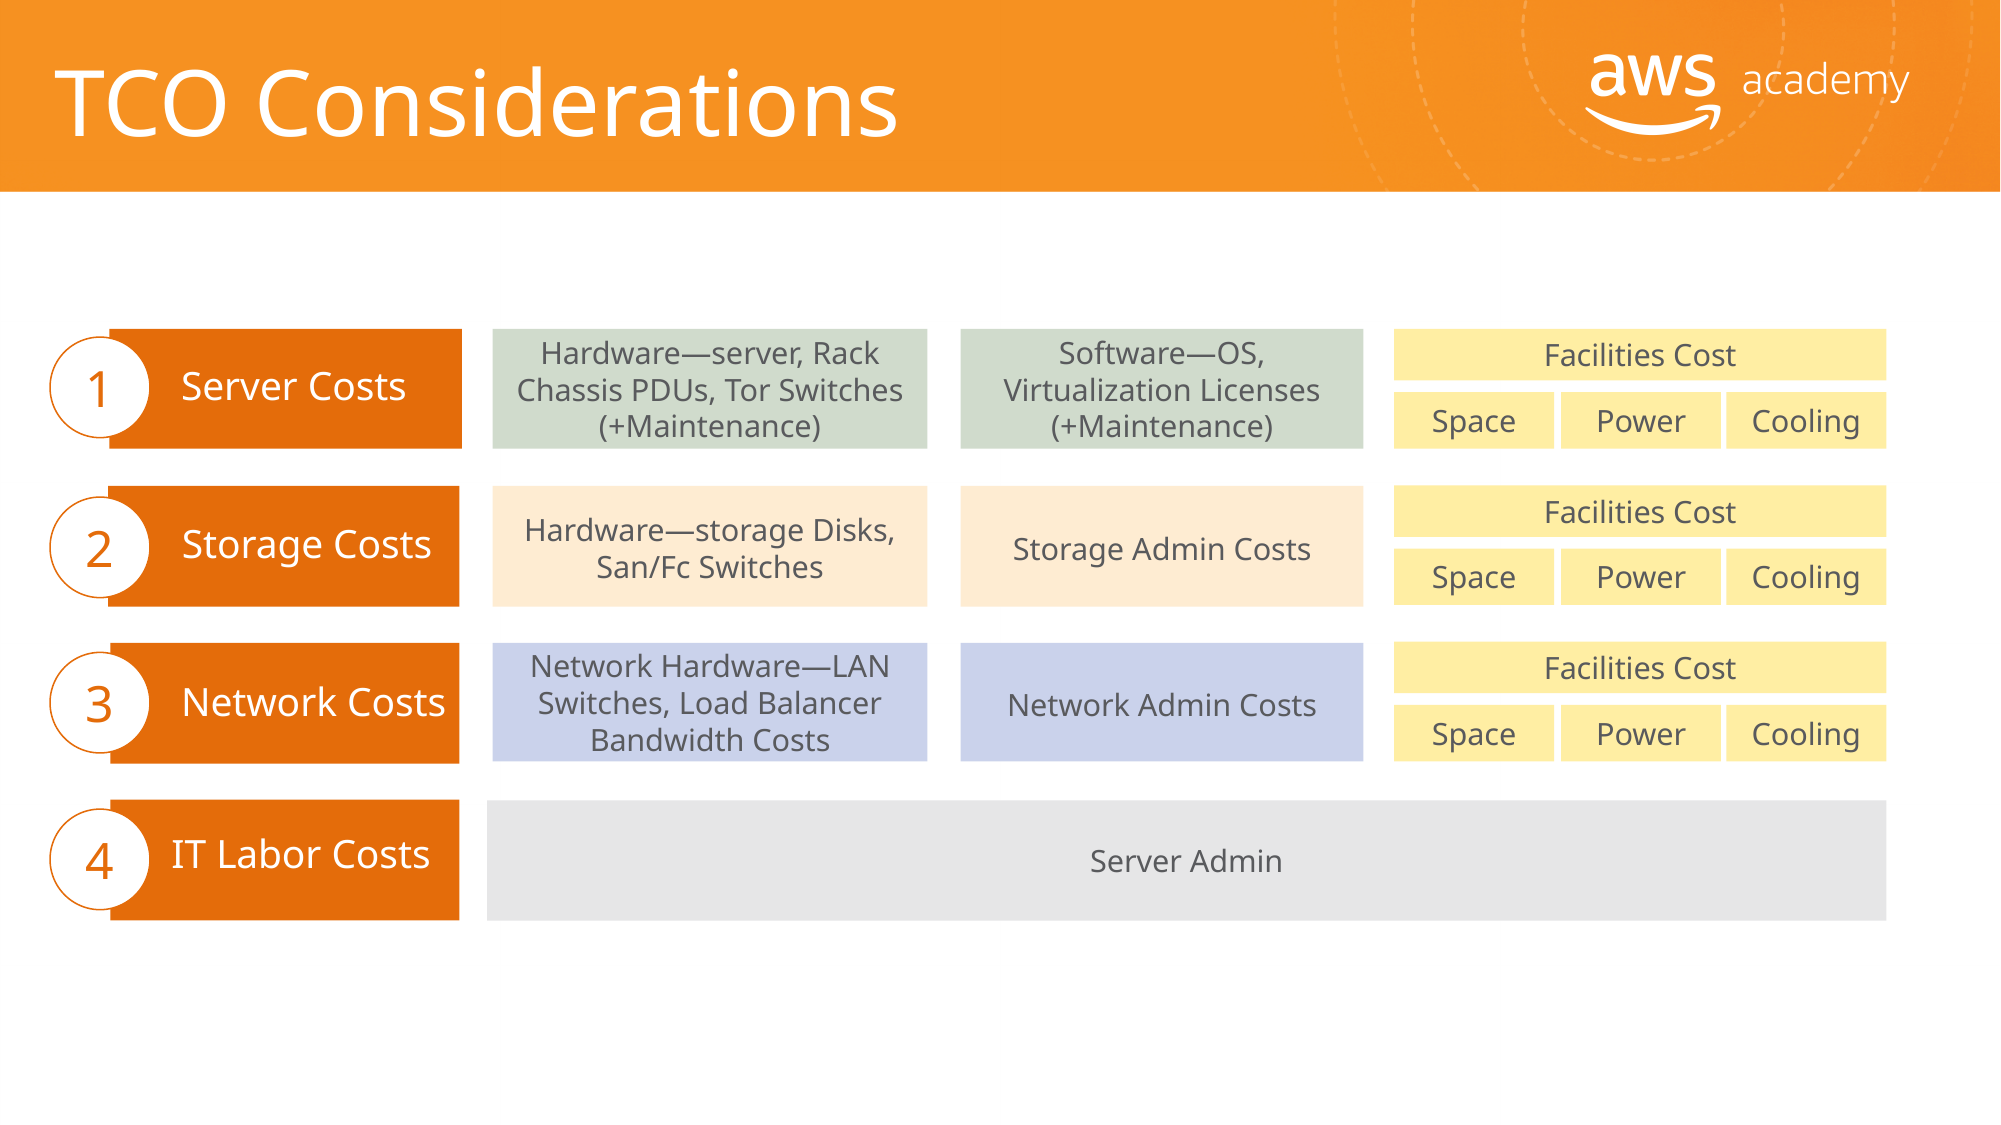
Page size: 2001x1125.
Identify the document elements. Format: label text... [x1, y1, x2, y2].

title TCO Considerations [39, 26, 1863, 189]
text_box Server Admin [487, 800, 1887, 921]
text_box Network Costs [166, 670, 461, 732]
text_box Power [1561, 548, 1721, 605]
text_box Power [1561, 392, 1721, 449]
text_box [109, 328, 462, 449]
text_box Network Hardware—LAN Switches, Load Balancer Bandwidth Costs [492, 642, 928, 762]
picture [0, 0, 2001, 1125]
text_box Storage Admin Costs [960, 485, 1364, 607]
text_box Storage Costs [166, 512, 447, 574]
text_box Power [1561, 704, 1721, 762]
text_box 4 [50, 809, 151, 910]
text_box Facilities Cost [1394, 485, 1887, 537]
text_box Space [1394, 392, 1555, 449]
text_box Hardware—storage Disks, San/Fc Switches [492, 485, 928, 607]
text_box 2 [50, 497, 151, 598]
text_box [110, 799, 460, 921]
text_box Cooling [1726, 548, 1887, 605]
text_box Cooling [1726, 392, 1887, 449]
text_box Space [1394, 548, 1555, 605]
text_box Facilities Cost [1394, 641, 1887, 694]
text_box 3 [50, 652, 151, 753]
text_box [110, 642, 460, 764]
text_box Cooling [1726, 704, 1887, 762]
text_box [108, 485, 460, 607]
text_box 1 [50, 337, 151, 438]
text_box Network Admin Costs [960, 642, 1364, 762]
text_box Space [1394, 704, 1555, 762]
text_box Hardware—server, Rack Chassis PDUs, Tor Switches (+Maintenance) [492, 328, 928, 449]
text_box IT Labor Costs [156, 822, 446, 884]
text_box Server Costs [166, 354, 422, 416]
text_box Software—OS, Virtualization Licenses (+Maintenance) [960, 328, 1364, 449]
text_box Facilities Cost [1394, 328, 1887, 381]
